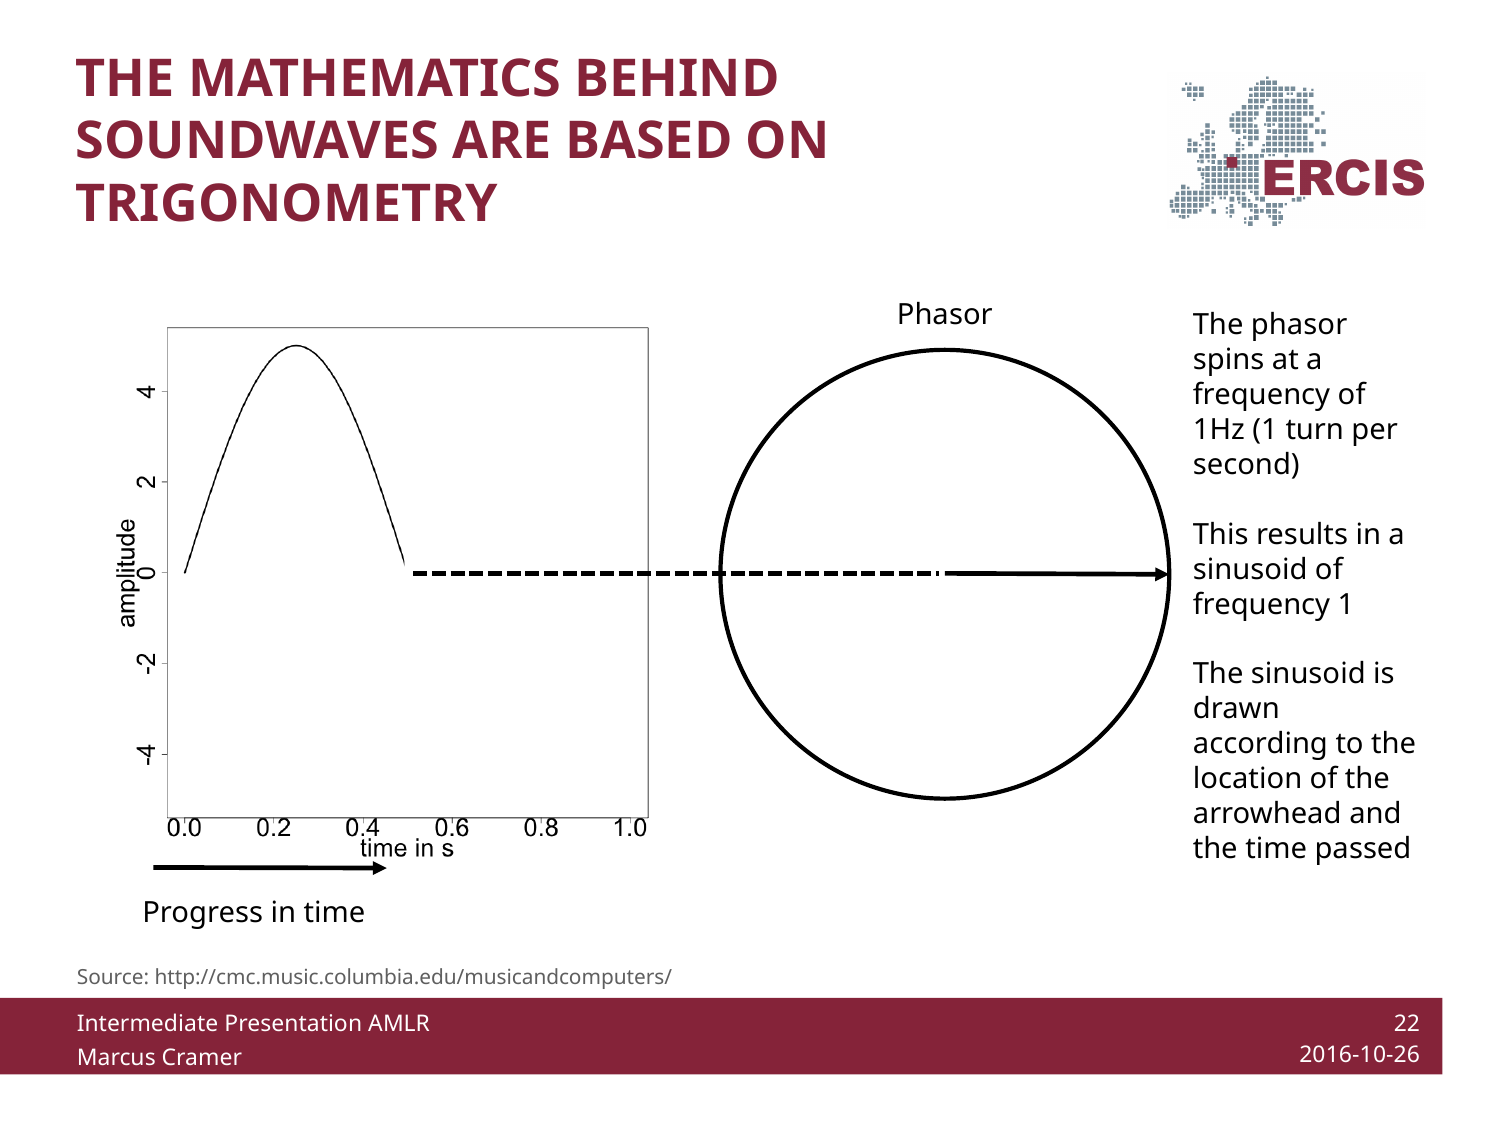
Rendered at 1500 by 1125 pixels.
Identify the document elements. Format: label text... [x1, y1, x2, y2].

picture [1167, 72, 1426, 229]
text_box The phasor spins at a frequency of 1Hz (1 turn per second) This results in a sinusoid of frequency 1 The sinusoid is drawn according to the location of the arrowhead and the time passed [1178, 297, 1433, 872]
list Source: http://cmc.music.columbia.edu/musicandcomputers/ [62, 956, 1433, 1000]
picture [105, 306, 668, 869]
text_box [718, 347, 1172, 576]
title The mathematics behind soundwaves are based on Trigonometry [61, 36, 1128, 116]
text_box Phasor [838, 288, 1052, 339]
text_box [718, 578, 1172, 801]
text_box Progress in time [70, 885, 437, 936]
